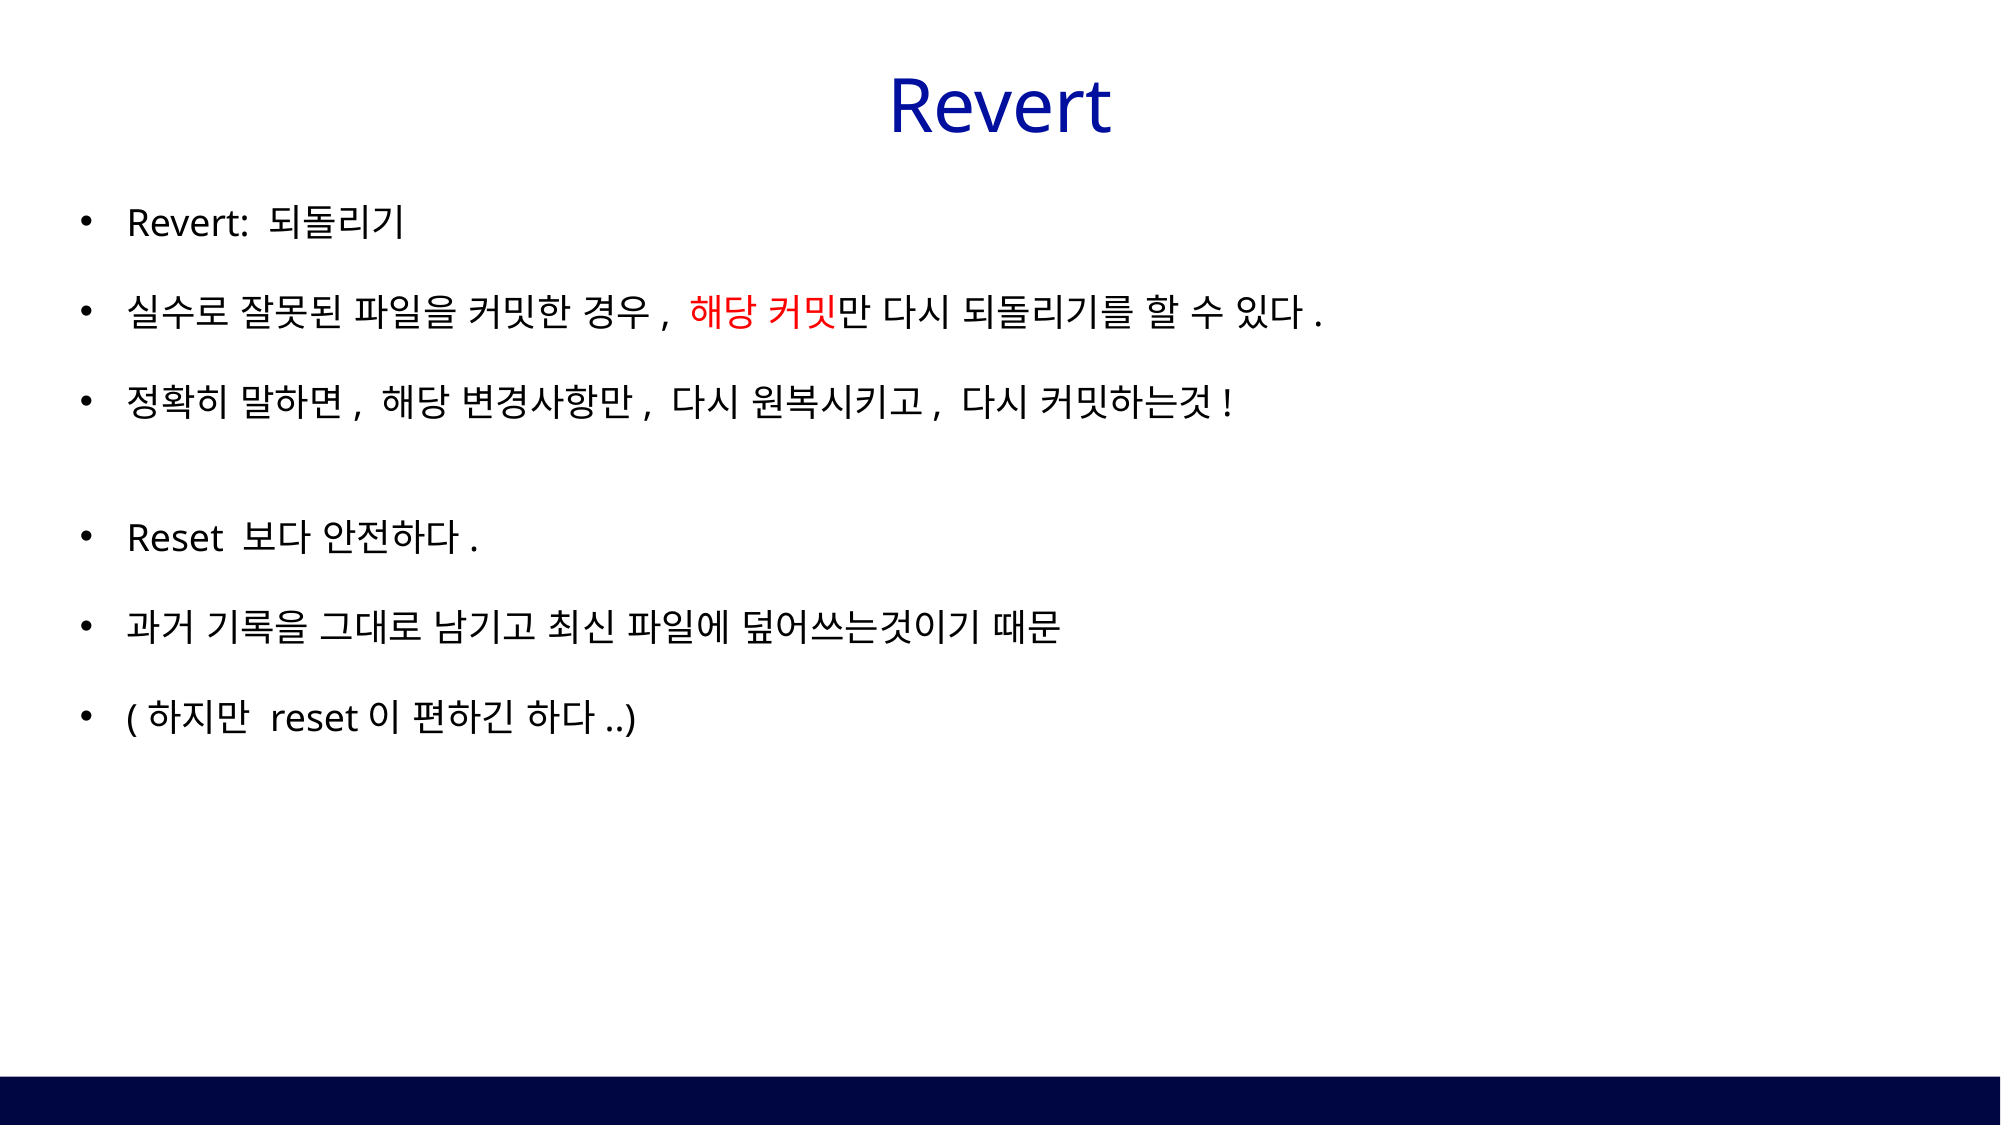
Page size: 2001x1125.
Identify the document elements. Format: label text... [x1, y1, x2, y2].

text_box Revert: 되돌리기 실수로 잘못된 파일을 커밋한 경우, 해당 커밋만 다시 되돌리기를 할 수 있다. 정확히 말하면, 해당 변경사항만, 다시 원복시키고, 다시 커밋하는것! Reset 보다 안전하다. 과거 기록을 그대로 남기고 최신 파일에 덮어쓰는것이기 때문 (하지만 reset이 편하긴 하다..) [65, 191, 1707, 746]
title Revert [137, 0, 1863, 217]
